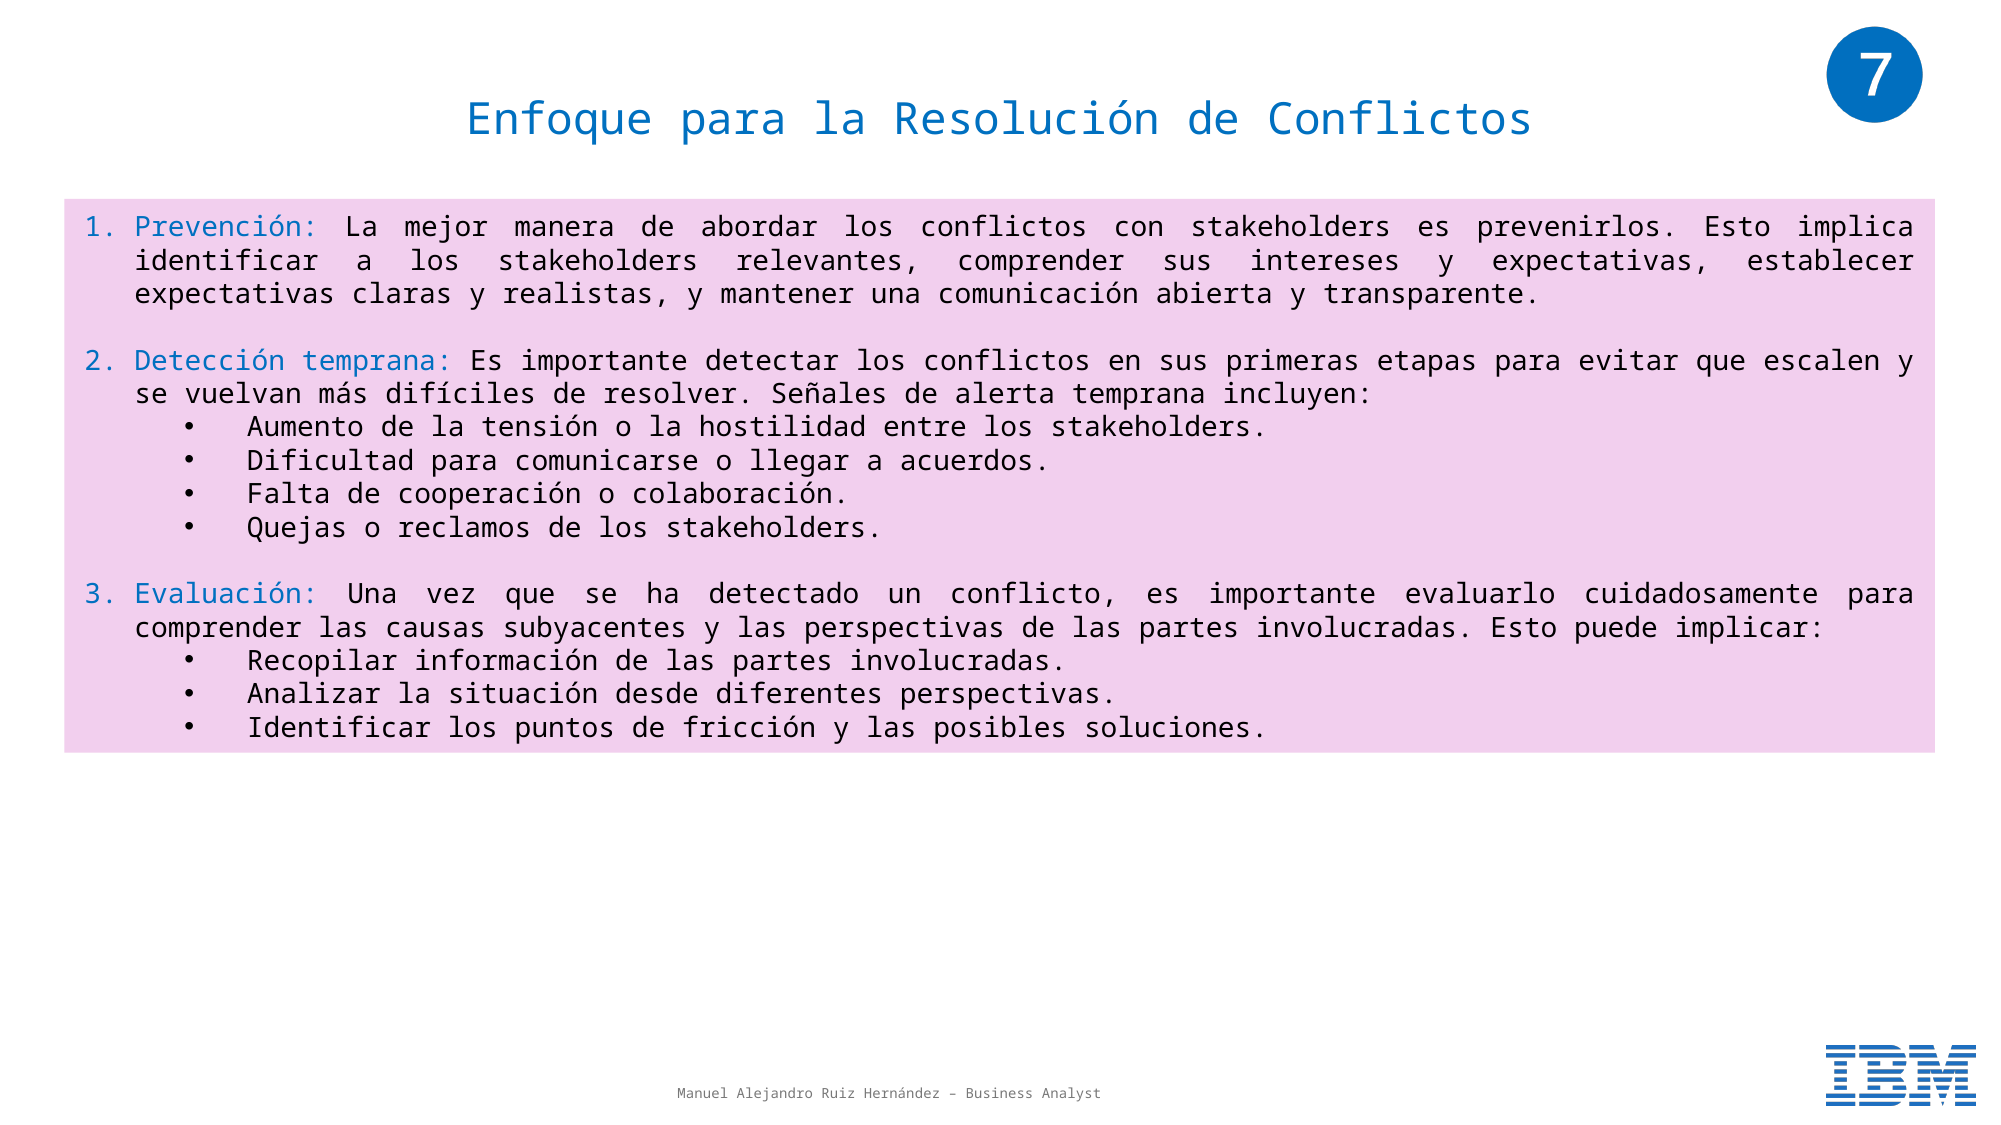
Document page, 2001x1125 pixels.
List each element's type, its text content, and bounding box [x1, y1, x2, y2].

text_box Enfoque para la Resolución de Conflictos [181, 80, 1822, 154]
footer Manuel Alejandro Ruiz Hernández – Business Analyst [662, 1063, 1338, 1124]
picture [1826, 1045, 1977, 1107]
picture [1813, 13, 1936, 136]
text_box Prevención: La mejor manera de abordar los conflictos con stakeholders es prevenirlos. Esto implica identificar a los stakeholders relevantes, comprender sus intereses y expectativas, establecer expectativas claras y realistas, y mantener una comunicación abierta y transparente. Detección temprana: Es importante detectar los conflictos en sus primeras etapas para evitar que escalen y se vuelvan más difíciles de resolver. Señales de alerta temprana incluyen: Aumento de la tensión o la hostilidad entre los stakeholders. Dificultad para comunicarse o llegar a acuerdos. Falta de cooperación o colaboración. Quejas o reclamos de los stakeholders. Evaluación: Una vez que se ha detectado un conflicto, es importante evaluarlo cuidadosamente para comprender las causas subyacentes y las perspectivas de las partes involucradas. Esto puede implicar: Recopilar información de las partes involucradas. Analizar la situación desde diferentes perspectivas. Identificar los puntos de fricción y las posibles soluciones. [63, 198, 1936, 754]
